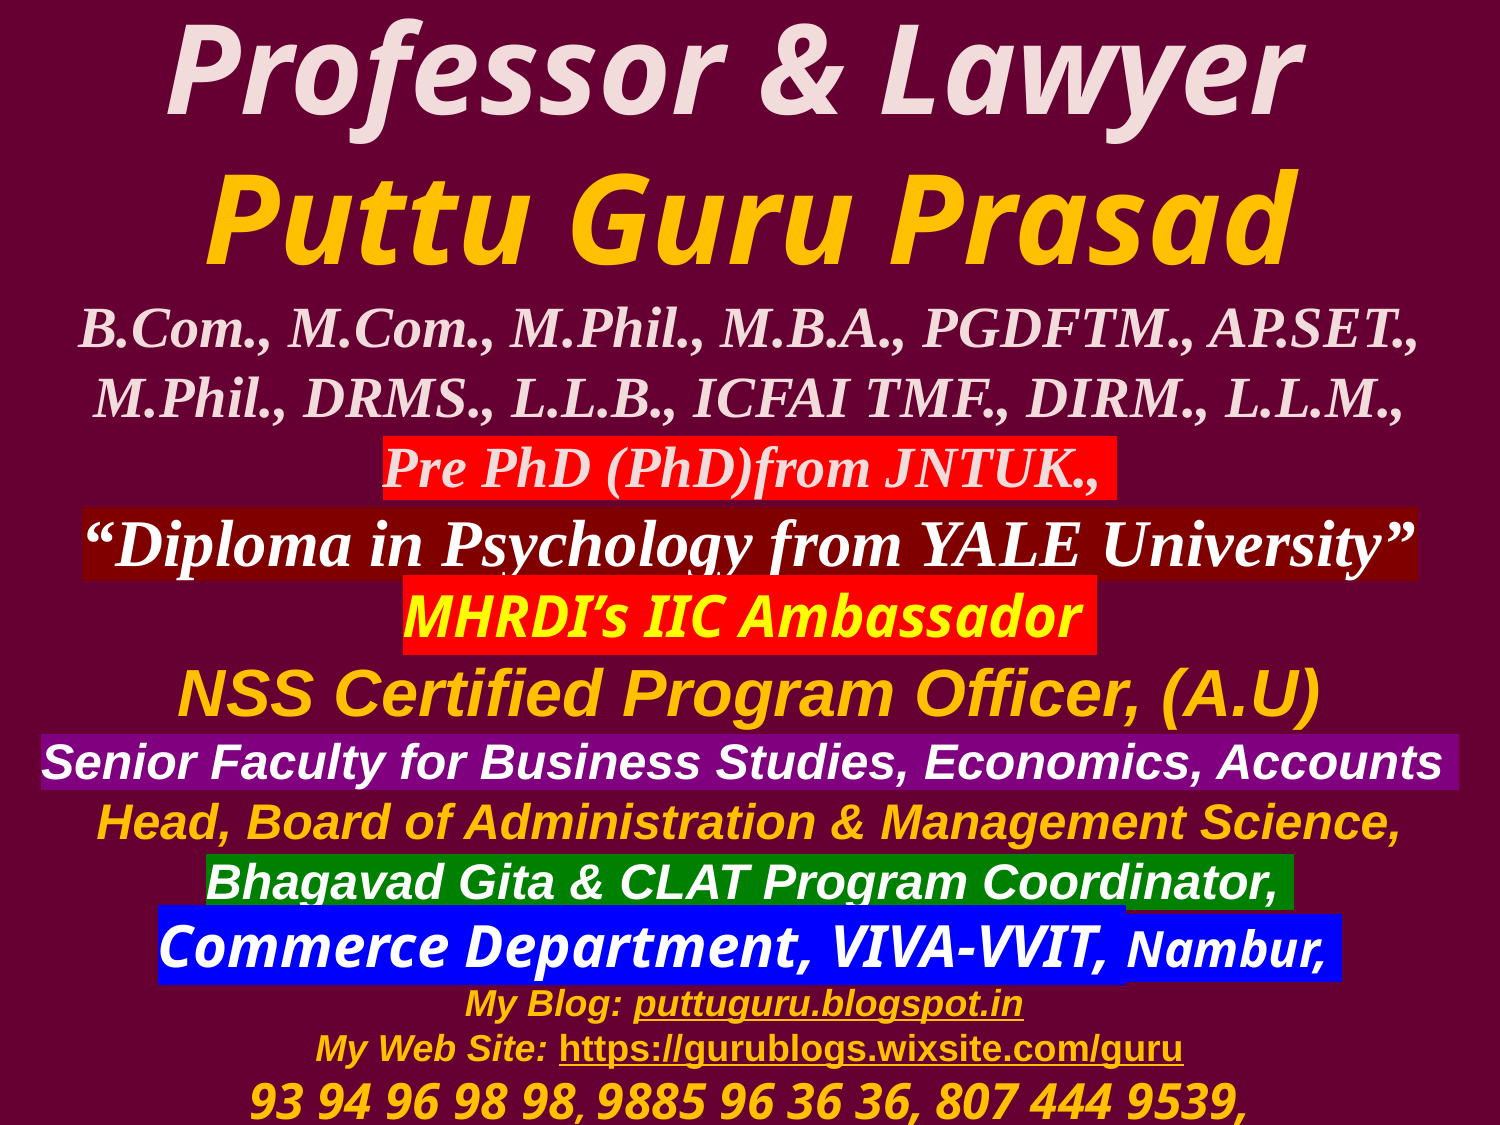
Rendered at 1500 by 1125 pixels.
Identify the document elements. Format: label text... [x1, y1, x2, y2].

text_box Professor & Lawyer Puttu Guru Prasad B.Com., M.Com., M.Phil., M.B.A., PGDFTM., AP.SET., M.Phil., DRMS., L.L.B., ICFAI TMF., DIRM., L.L.M., Pre PhD (PhD)from JNTUK., “Diploma in Psychology from YALE University” MHRDI’s IIC Ambassador NSS Certified Program Officer, (A.U) Senior Faculty for Business Studies, Economics, Accounts Head, Board of Administration & Management Science, Bhagavad Gita & CLAT Program Coordinator, Commerce Department, VIVA-VVIT, Nambur, My Blog: puttuguru.blogspot.in My Web Site: https://gurublogs.wixsite.com/guru 93 94 96 98 98, 9885 96 36 36, 807 444 9539, [0, 0, 1500, 1125]
